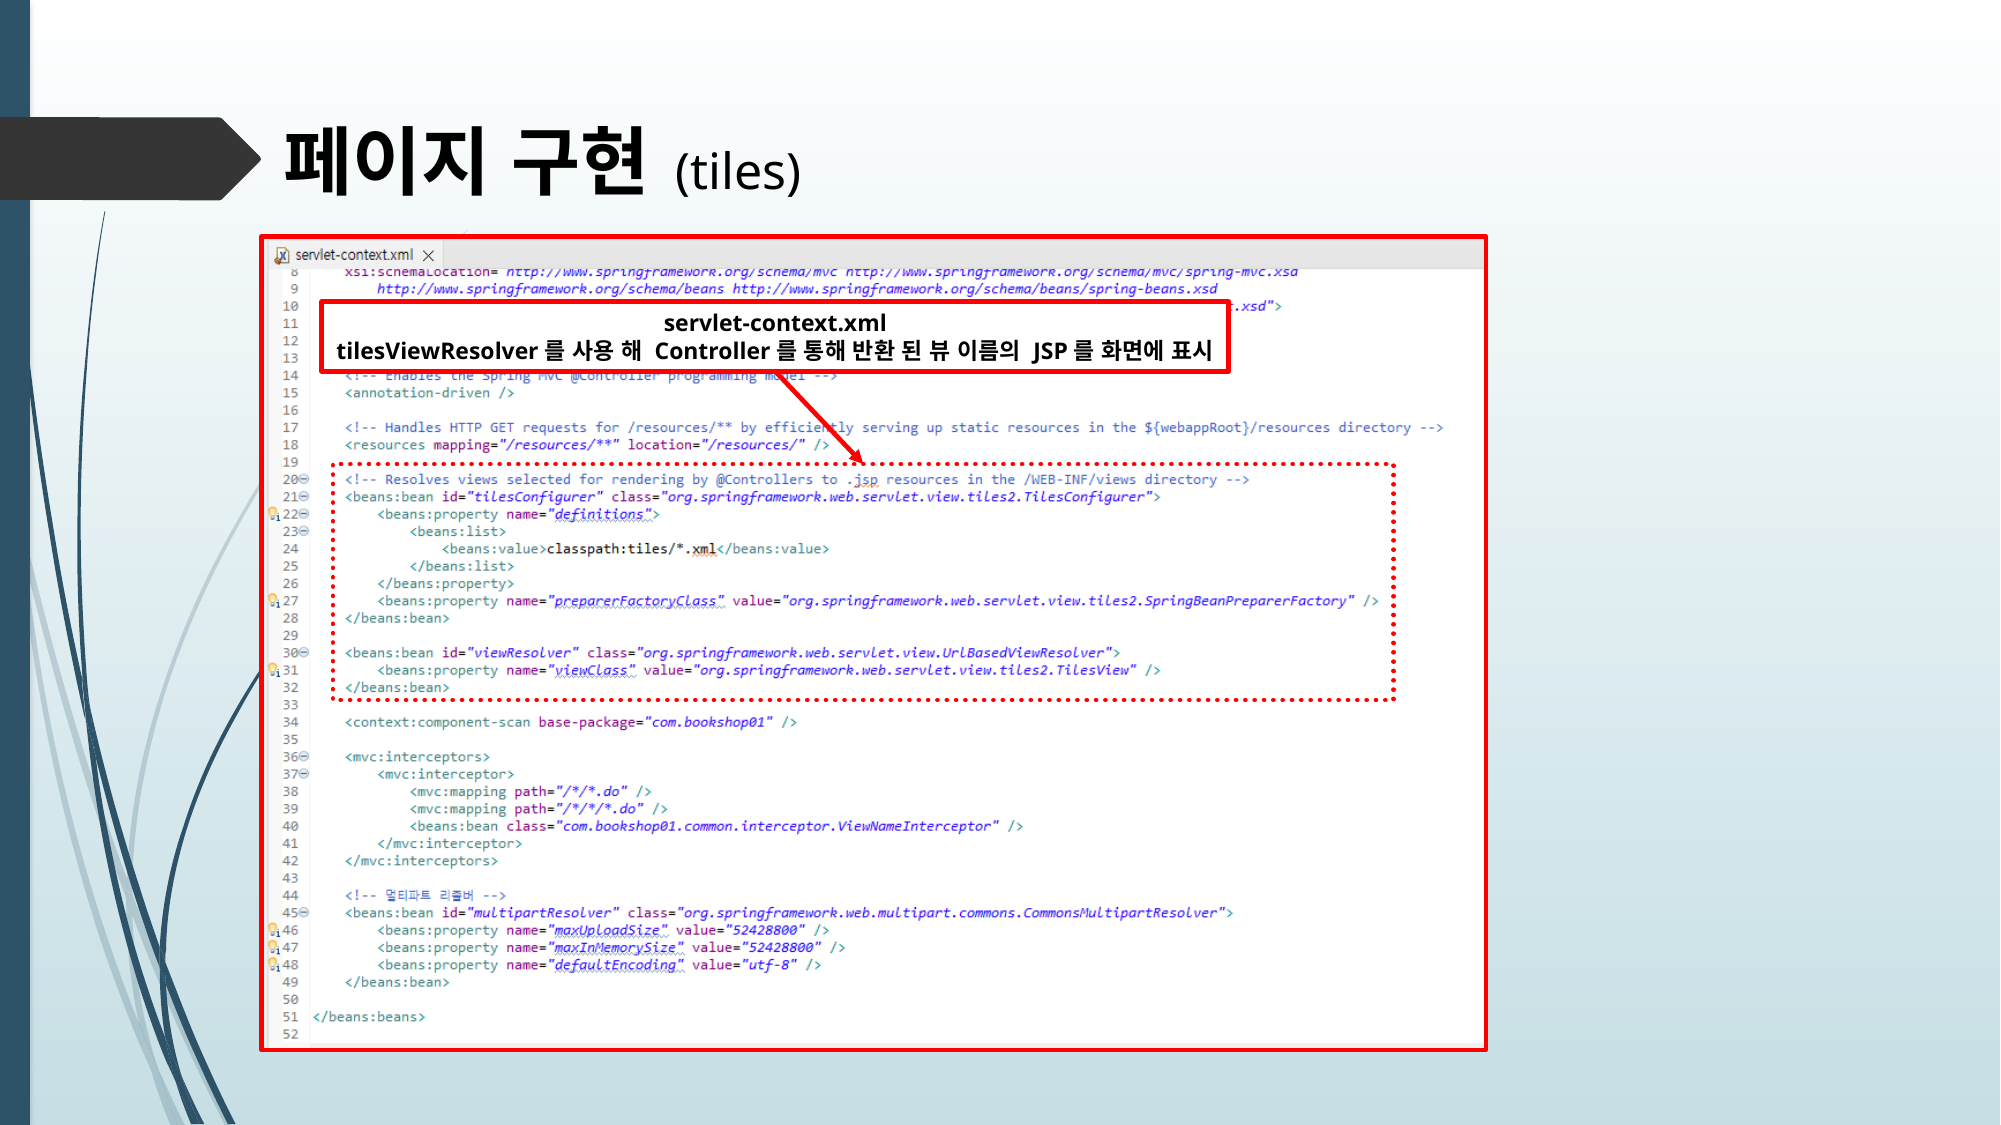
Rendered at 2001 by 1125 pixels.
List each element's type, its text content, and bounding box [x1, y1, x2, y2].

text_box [774, 372, 864, 465]
text_box 페이지 구현 (tiles) [268, 107, 817, 212]
picture [263, 238, 1484, 1048]
